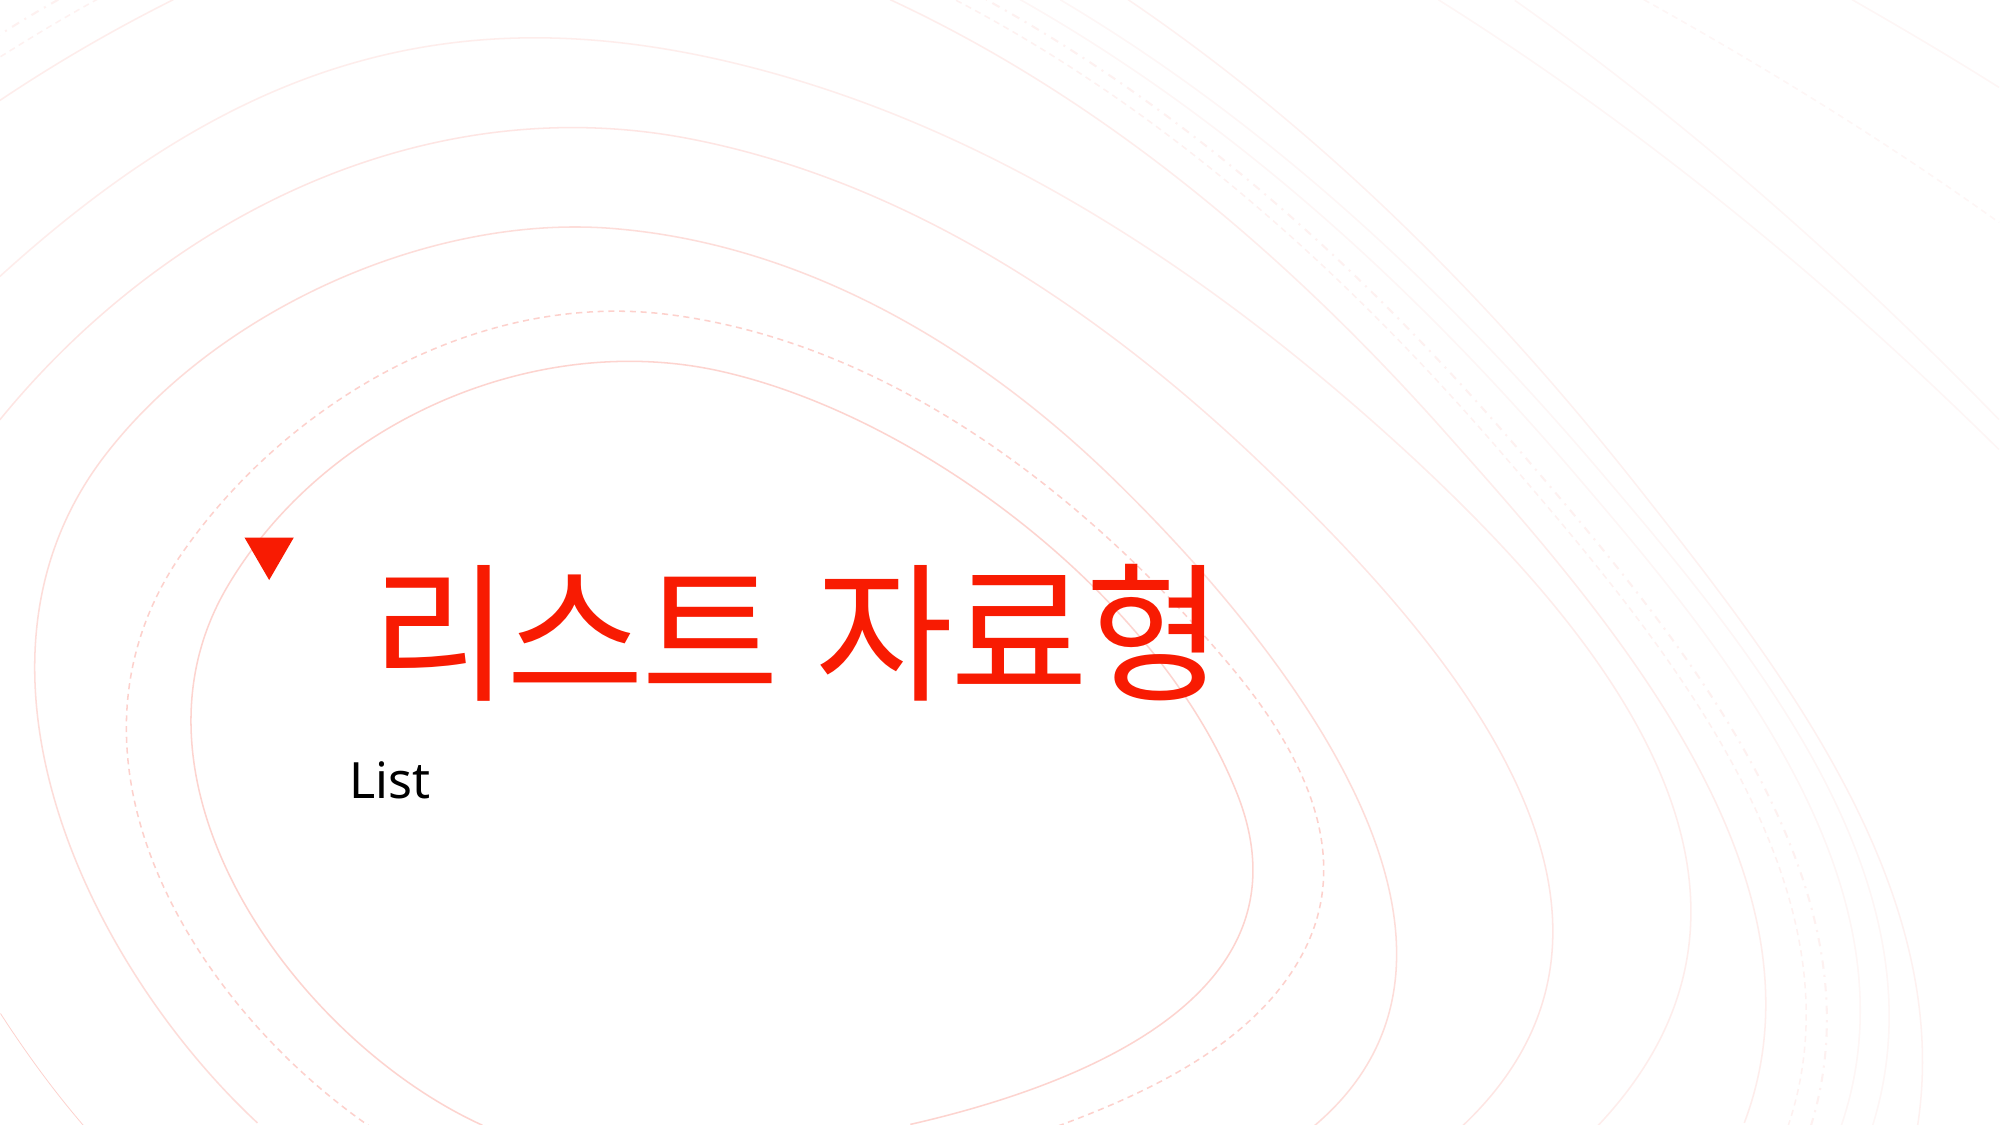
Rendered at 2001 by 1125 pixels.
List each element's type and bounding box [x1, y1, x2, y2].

text_box [0, 0, 2000, 1125]
